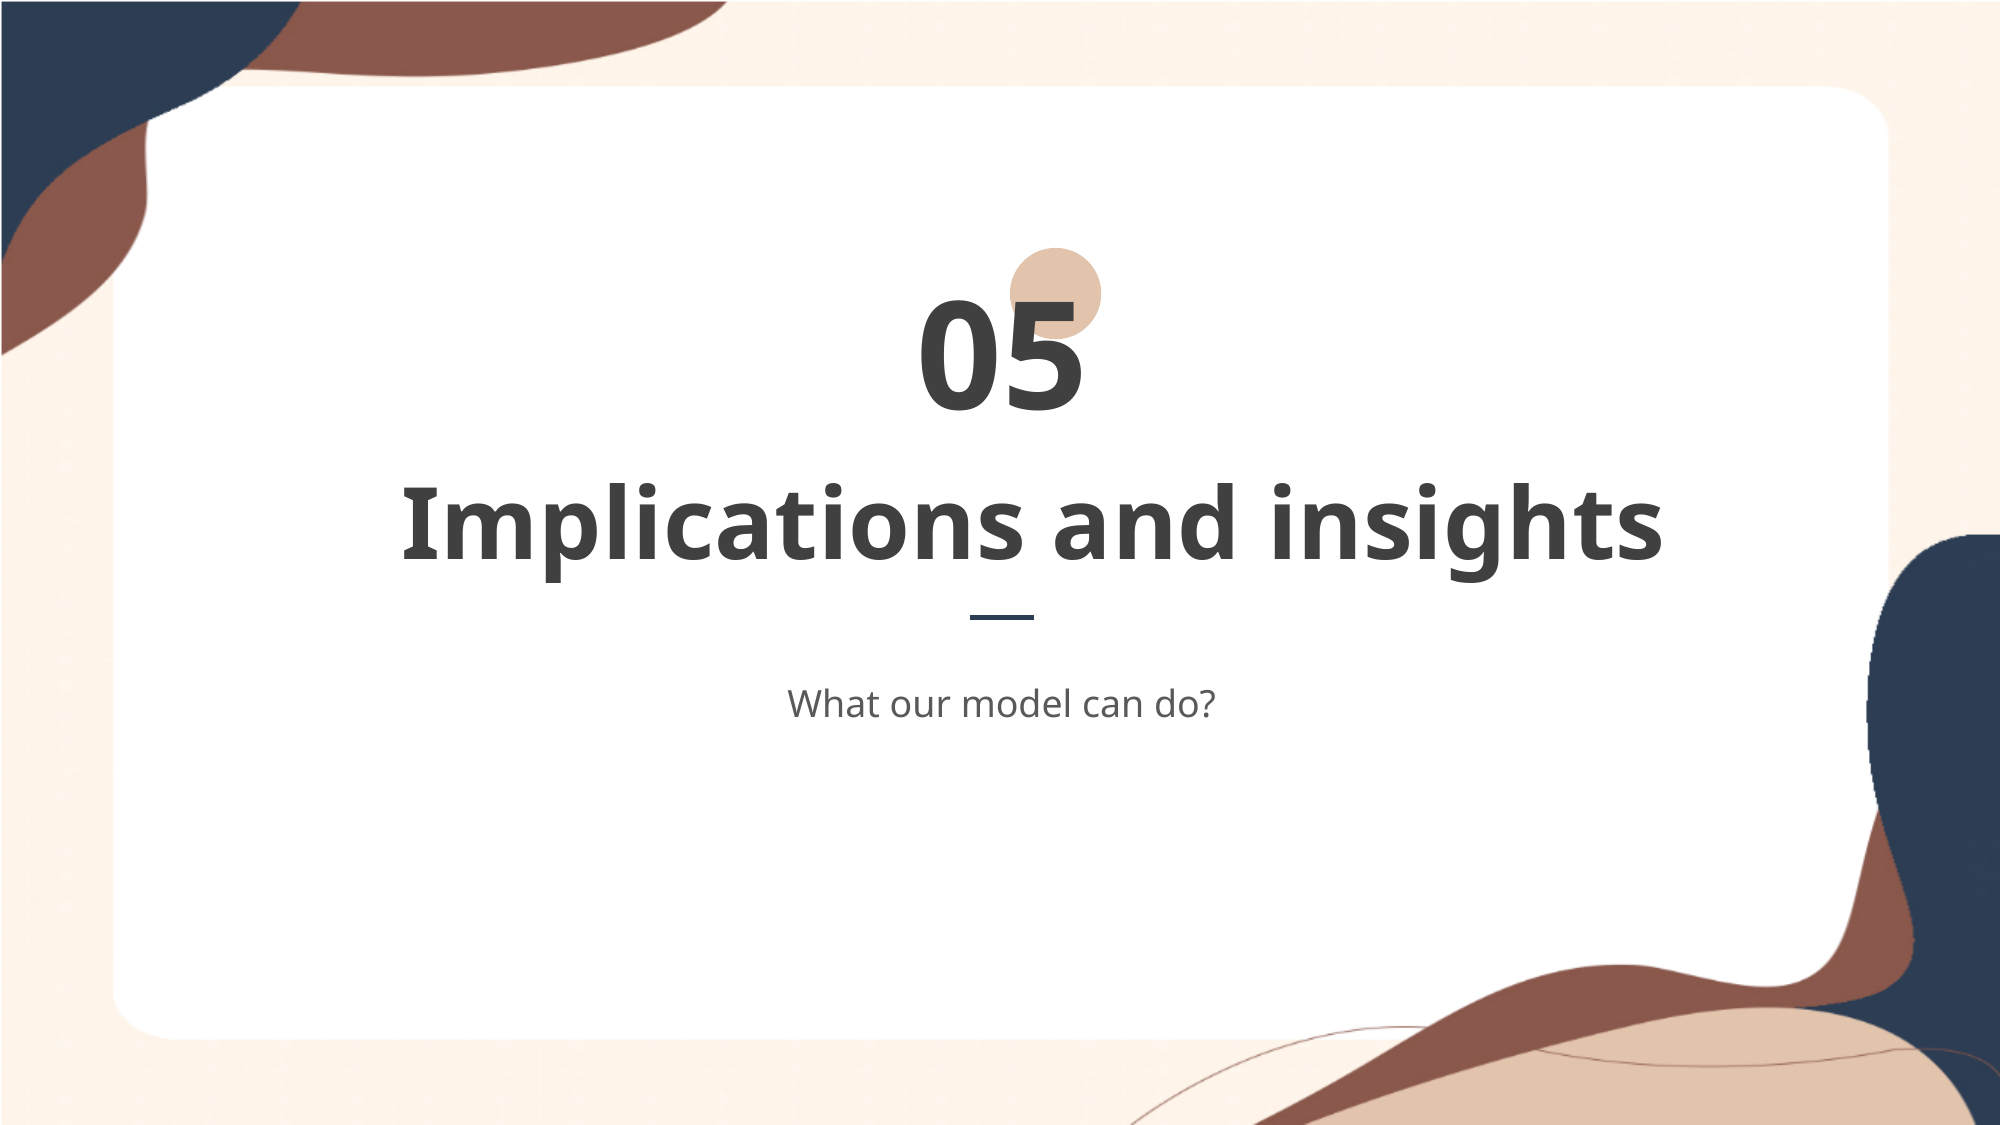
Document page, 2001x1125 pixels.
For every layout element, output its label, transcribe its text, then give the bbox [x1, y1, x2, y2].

text_box Implications and insights [1563, 428, 1724, 587]
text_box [906, 215, 1102, 449]
picture [3, 0, 2000, 1125]
text_box Implications and insights [387, 428, 437, 587]
